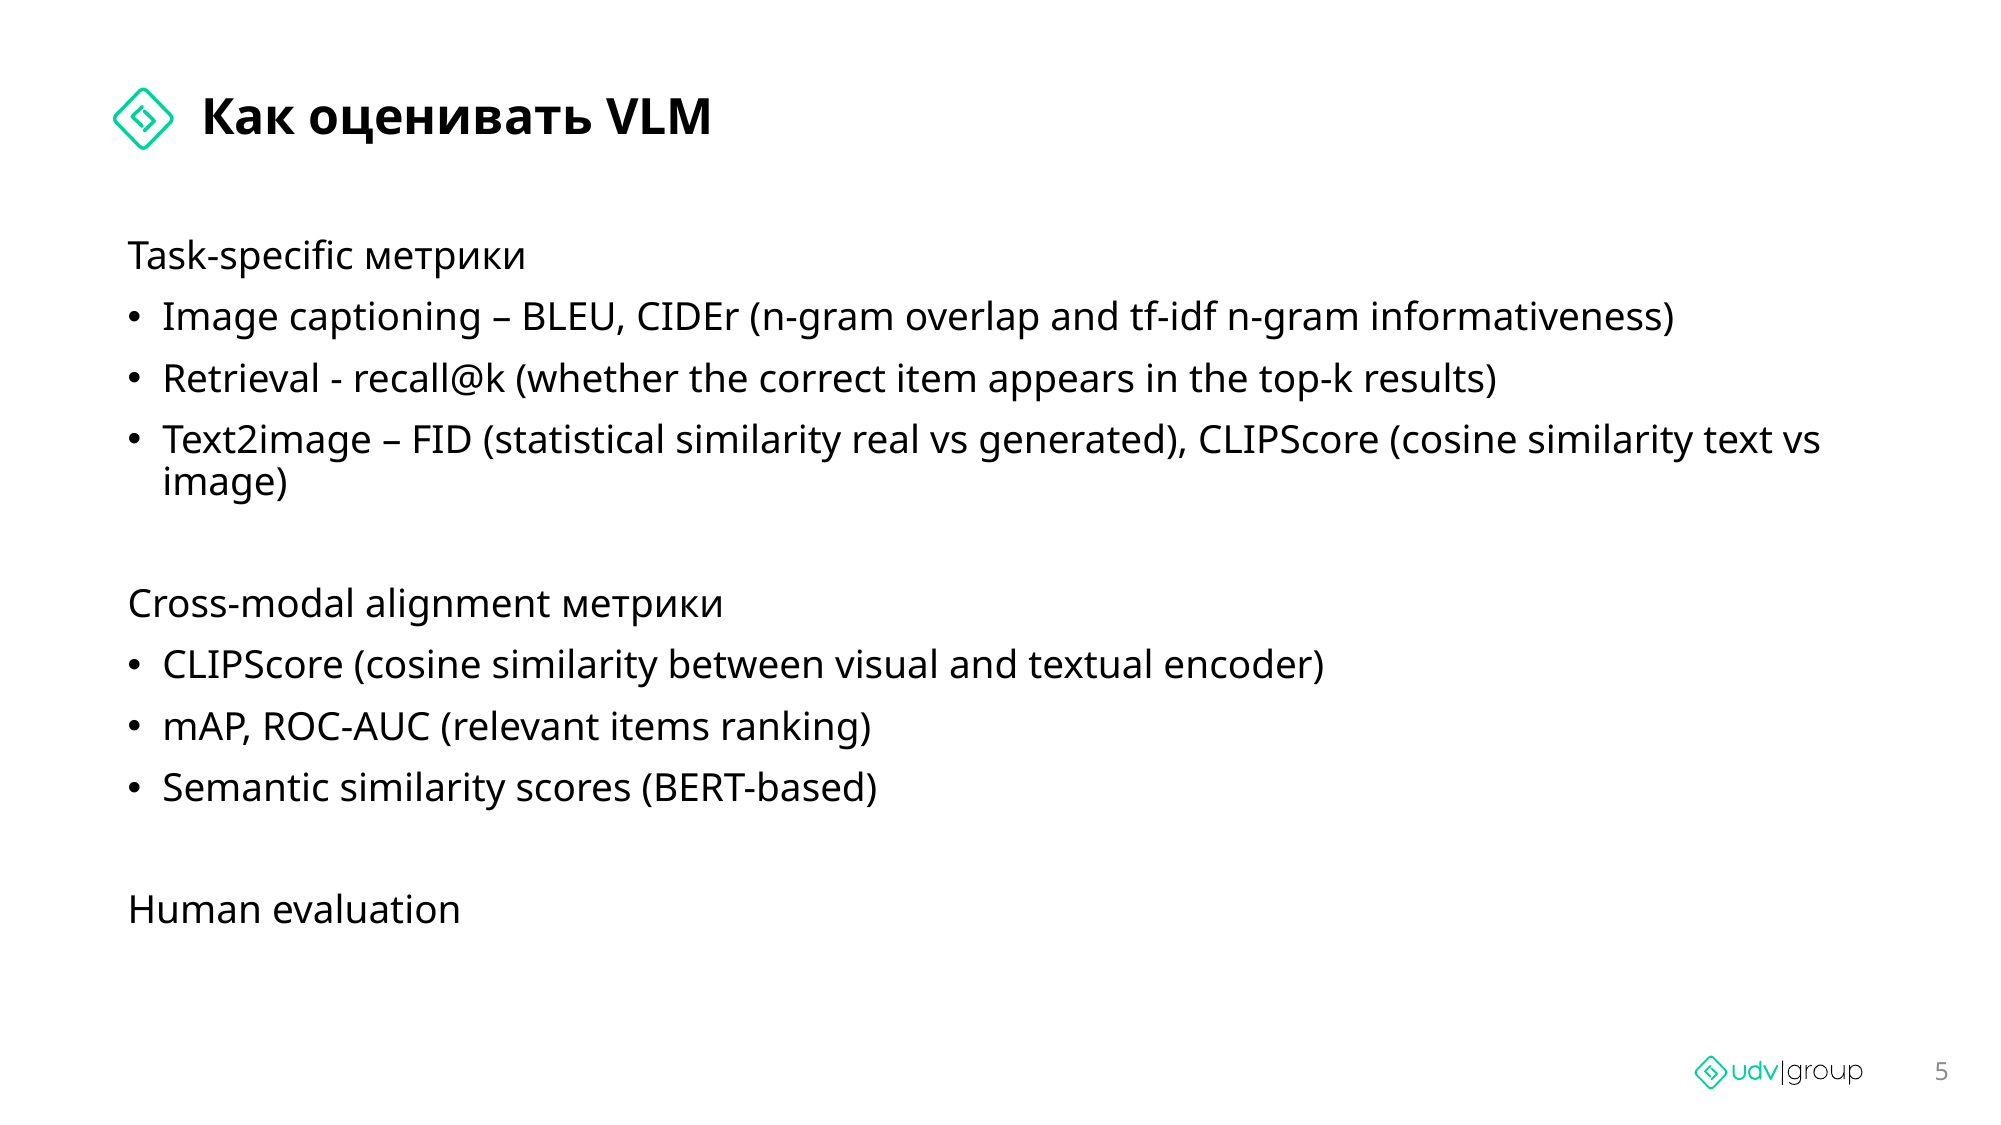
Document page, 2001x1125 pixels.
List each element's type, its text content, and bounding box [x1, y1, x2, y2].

list Task-specific метрики Image captioning – BLEU, CIDEr (n-gram overlap and tf-idf n-gram informativeness) Retrieval - recall@k (whether the correct item appears in the top-k results) Text2image – FID (statistical similarity real vs generated), CLIPScore (cosine similarity text vs image) Cross-modal alignment метрики CLIPScore (cosine similarity between visual and textual encoder) mAP, ROC-AUC (relevant items ranking) Semantic similarity scores (BERT-based) Human evaluation [112, 228, 1863, 943]
slide_number 5 [1879, 1042, 1964, 1103]
title Как оценивать VLM [186, 86, 1863, 151]
